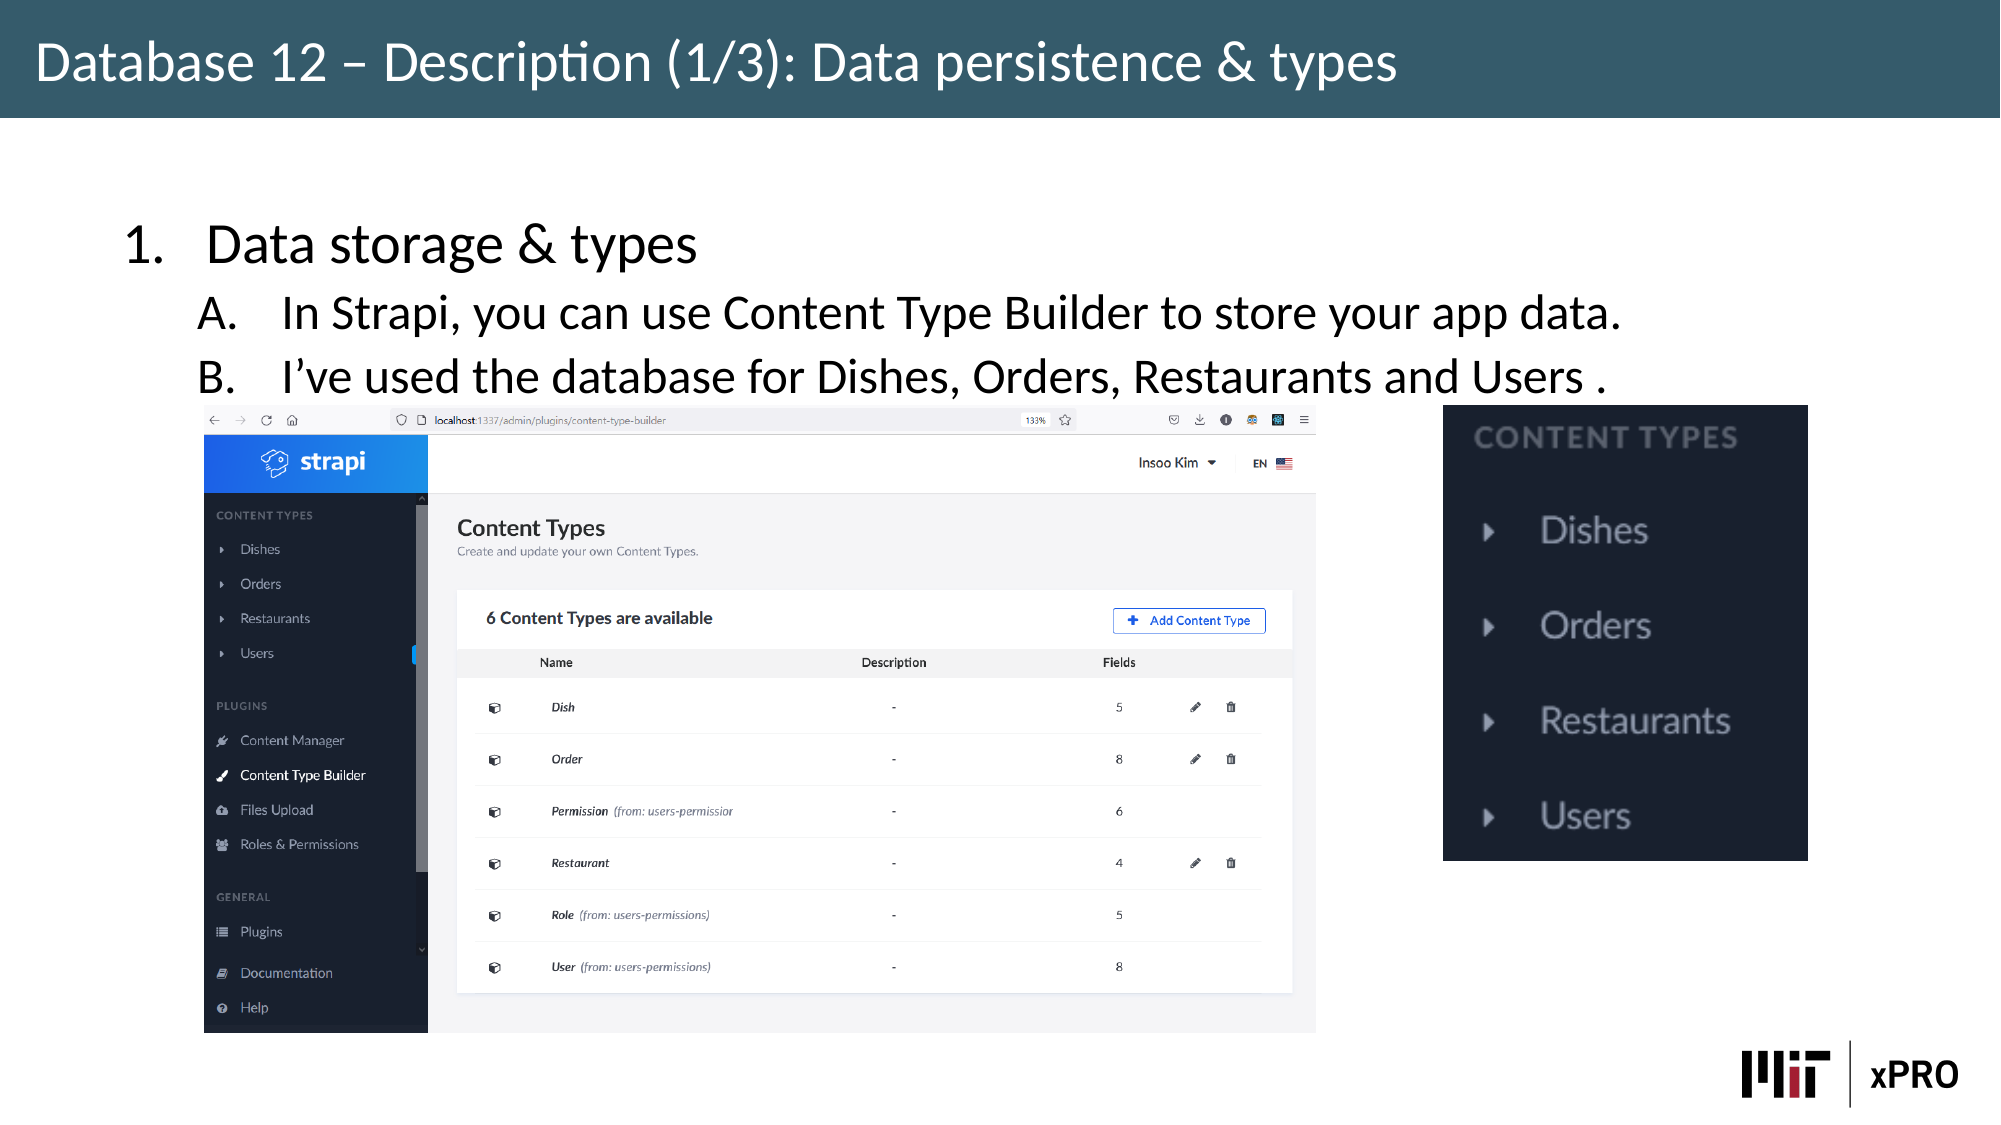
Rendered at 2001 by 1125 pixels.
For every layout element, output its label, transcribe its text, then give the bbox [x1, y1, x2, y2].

picture [1443, 404, 1809, 861]
picture [1742, 1040, 1958, 1108]
picture [204, 404, 1316, 1033]
picture [0, 0, 2000, 118]
text_box Data storage & types In Strapi, you can use Content Type Builder to store your app data. I’ve used the database for Dishes, Orders, Restaurants and Users . [88, 205, 1891, 1017]
text_box Database 12 – Description (1/3): Data persistence & types [20, 15, 1925, 101]
